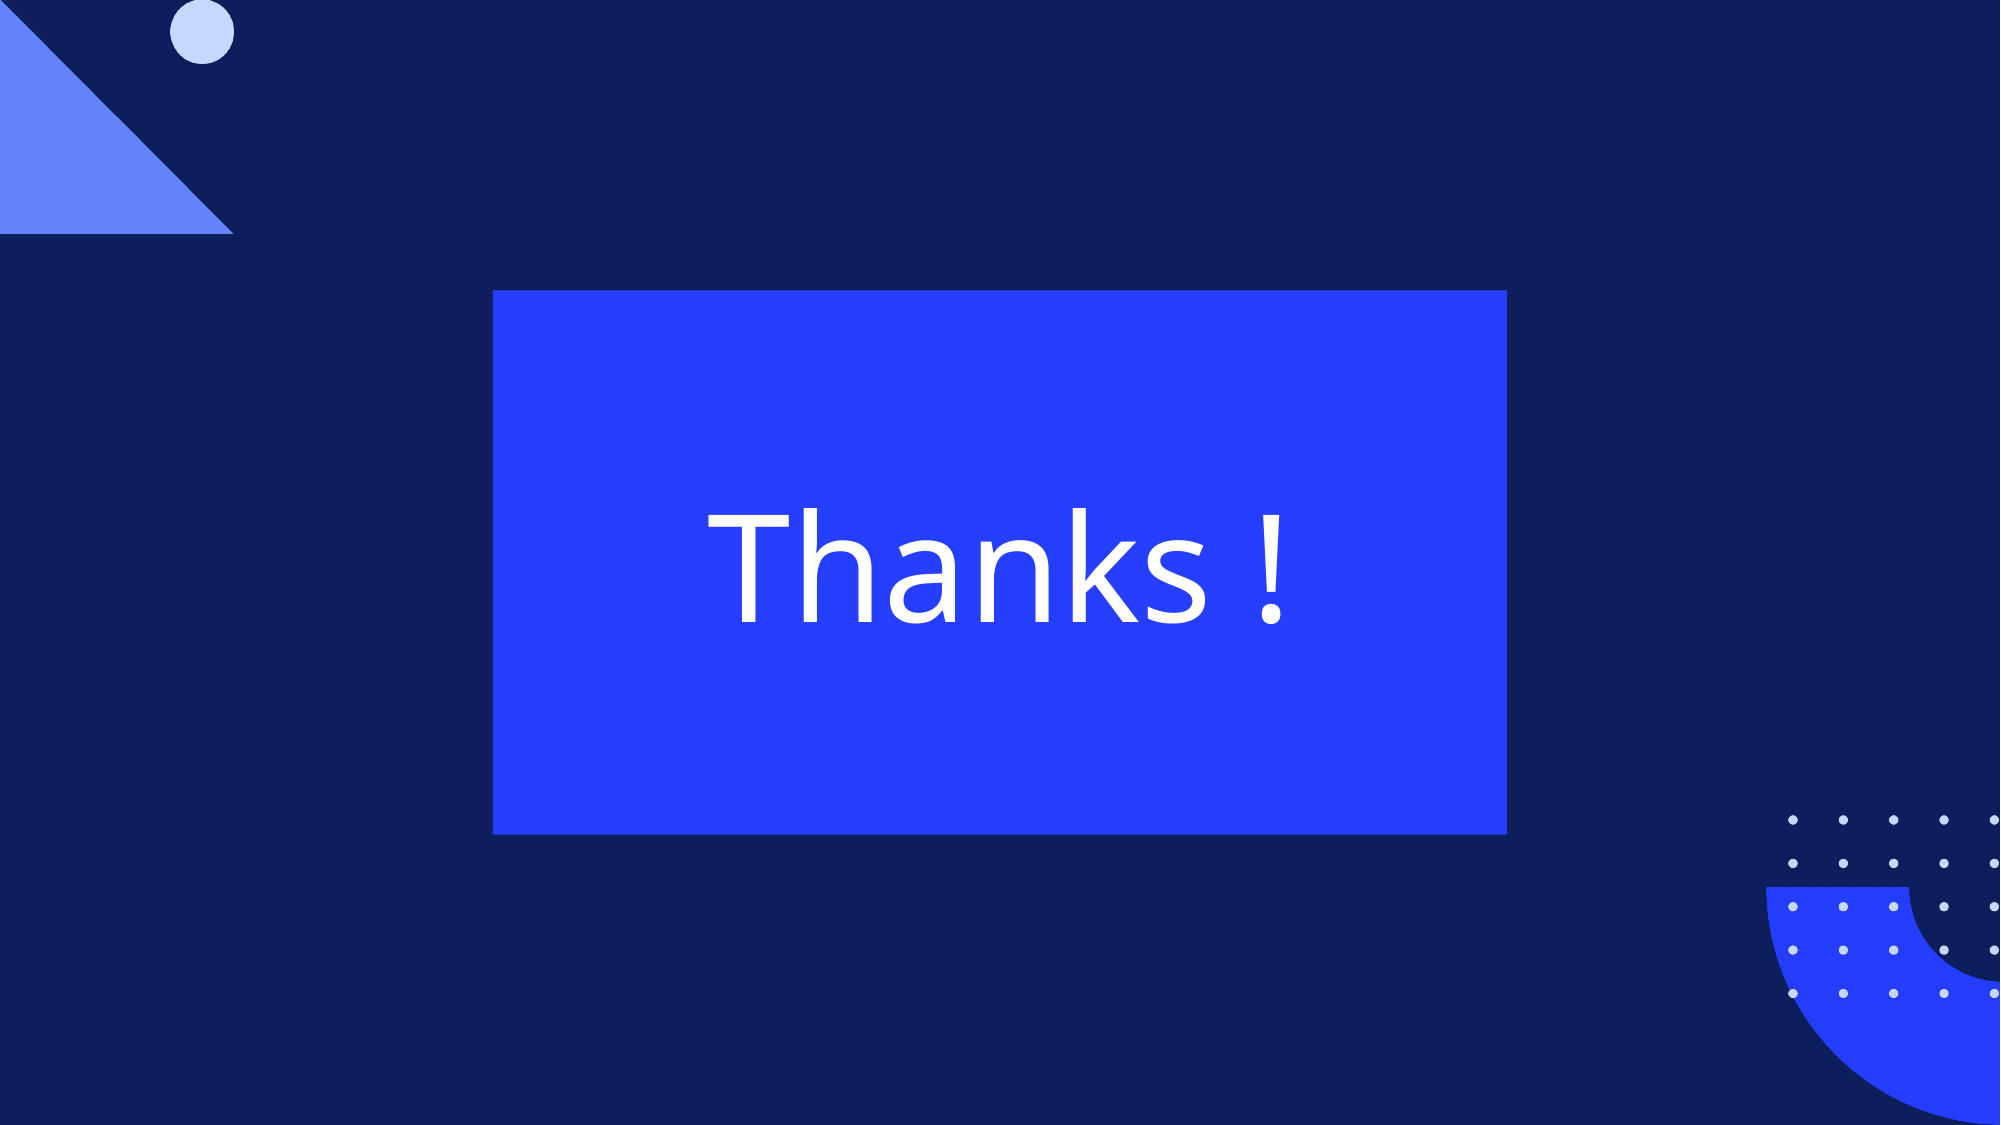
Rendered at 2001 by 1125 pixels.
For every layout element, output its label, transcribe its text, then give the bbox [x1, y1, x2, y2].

picture [1766, 816, 2000, 1125]
picture [0, 0, 234, 234]
text_box Thanks ! [492, 290, 1507, 835]
